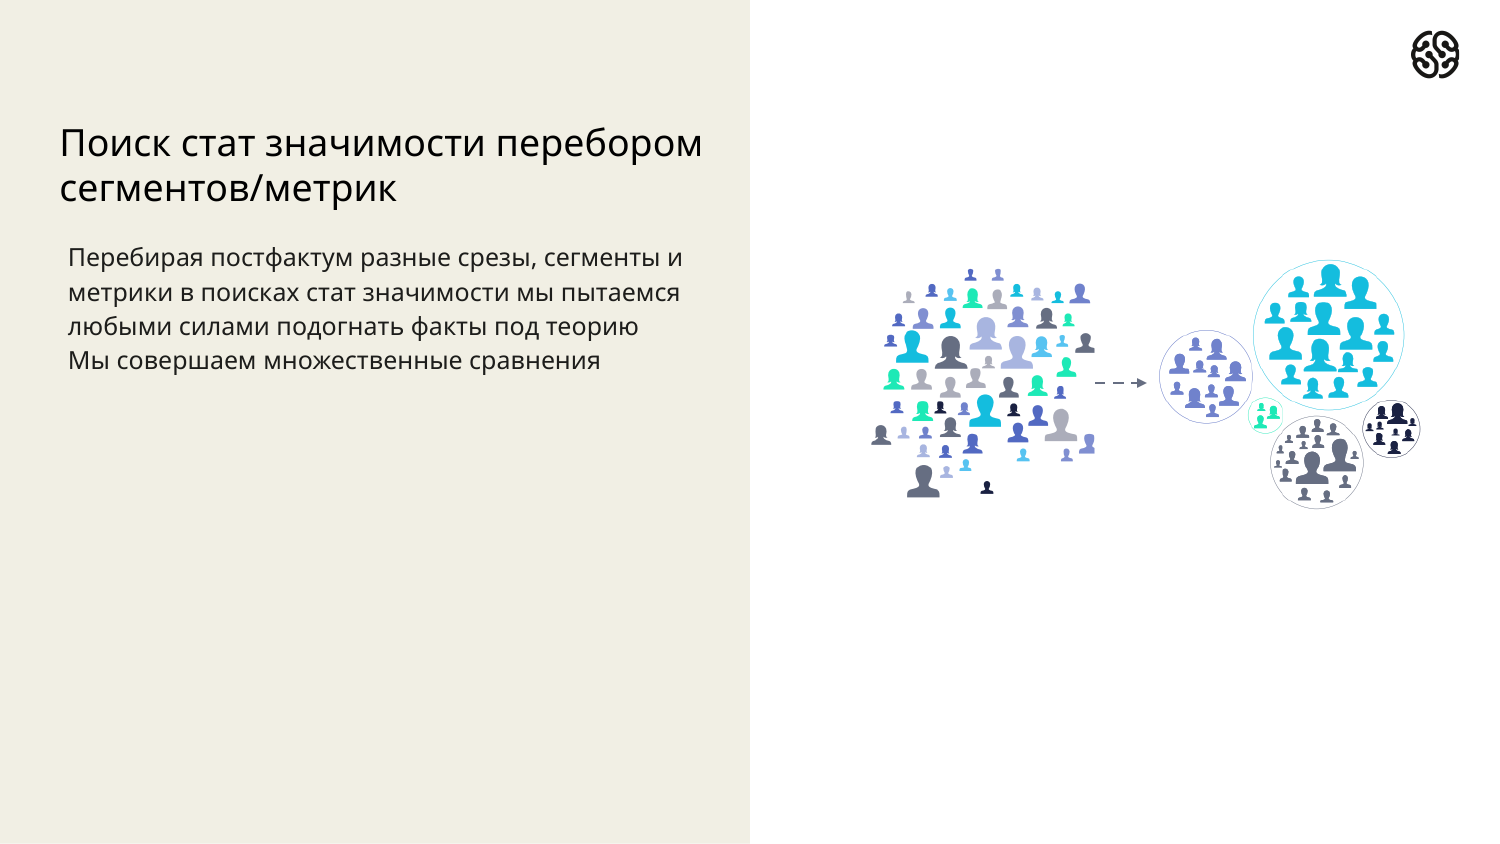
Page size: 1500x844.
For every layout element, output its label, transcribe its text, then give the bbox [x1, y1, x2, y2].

text_box Перебирая постфактум разные срезы, сегменты и метрики в поисках стат значимости мы пытаемся любыми силами подогнать факты под теорию Мы совершаем множественные сравнения [67, 236, 700, 513]
picture [1411, 30, 1460, 79]
picture [844, 235, 1439, 534]
text_box Поиск стат значимости перебором сегментов/метрик [59, 118, 750, 193]
